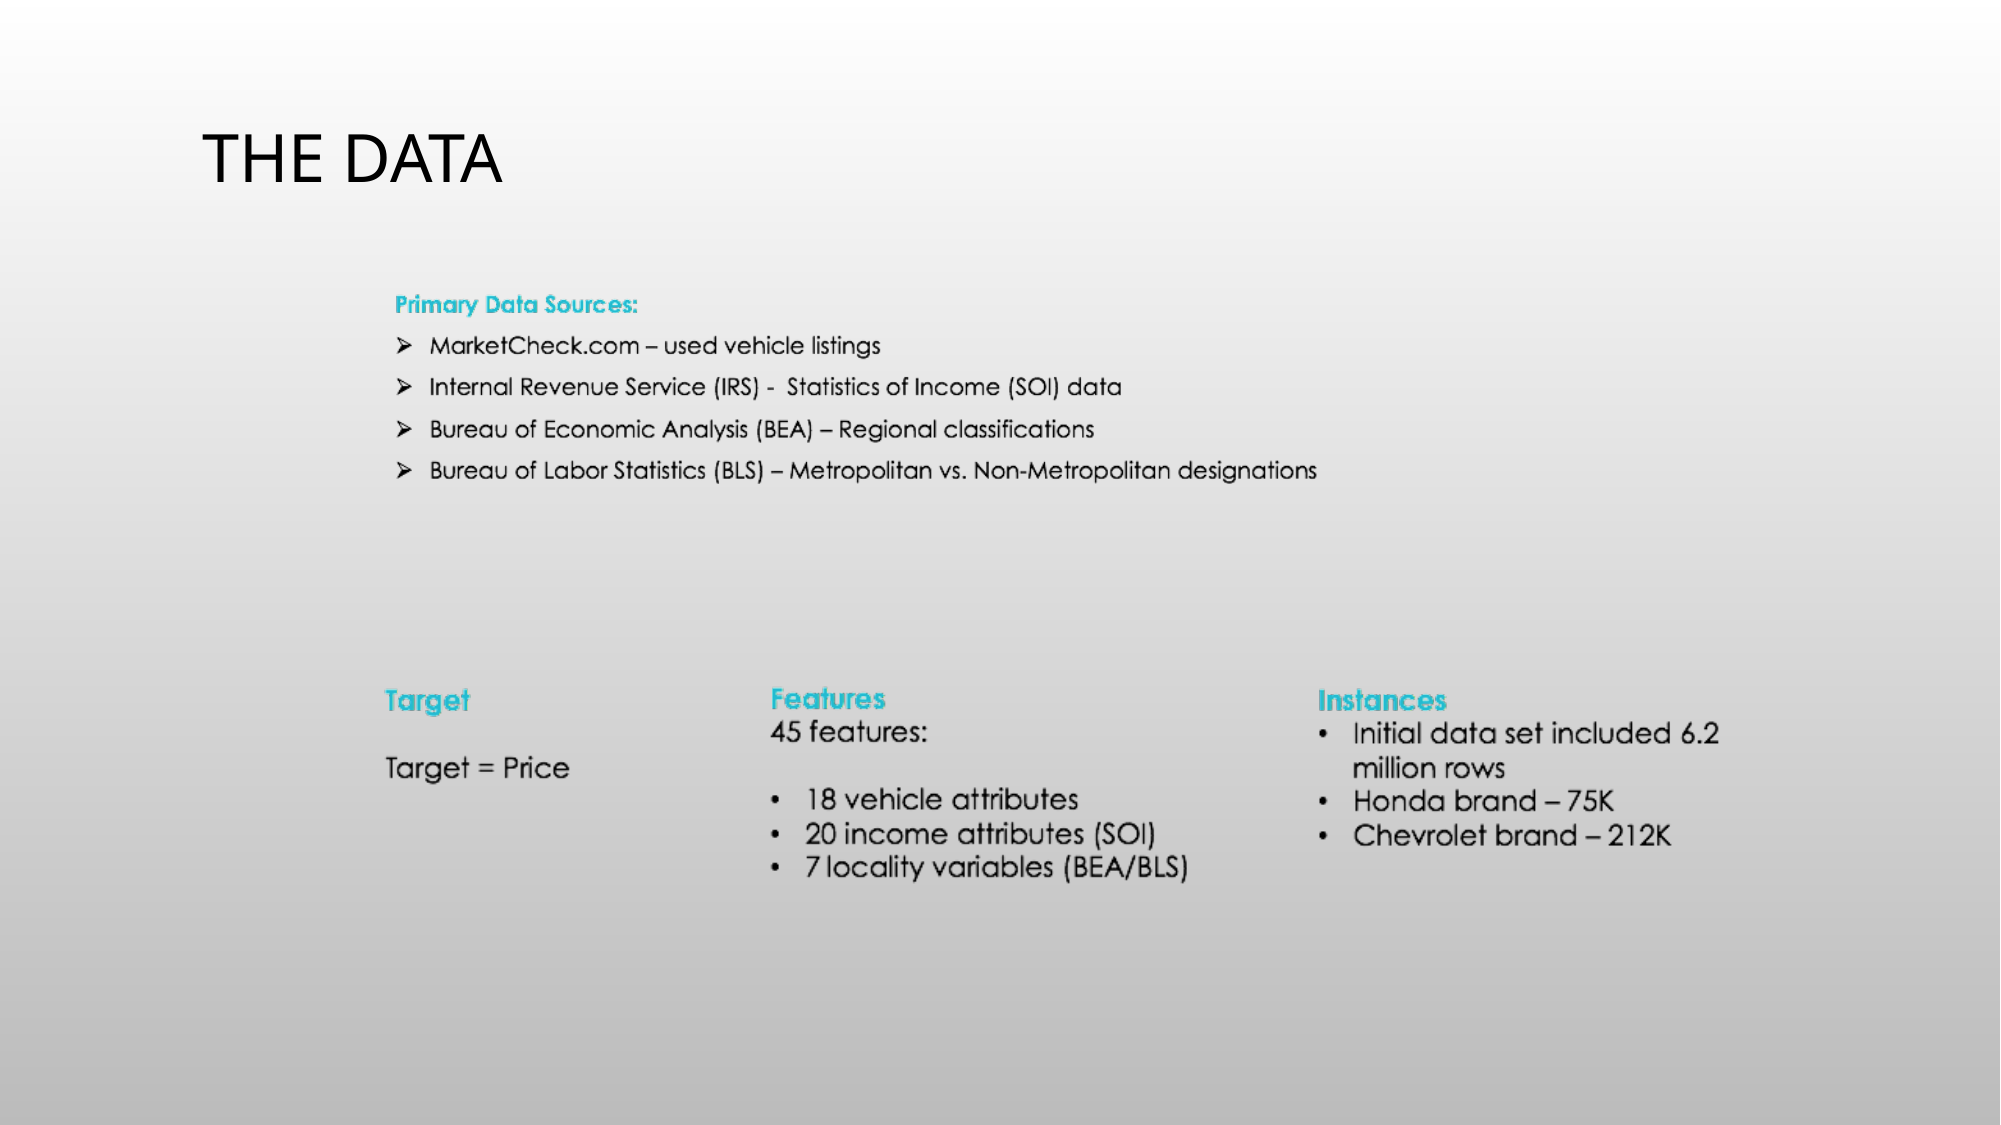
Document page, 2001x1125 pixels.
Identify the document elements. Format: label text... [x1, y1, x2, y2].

title THE DATA [187, 0, 1813, 313]
picture [373, 673, 1731, 926]
picture [385, 273, 1369, 493]
